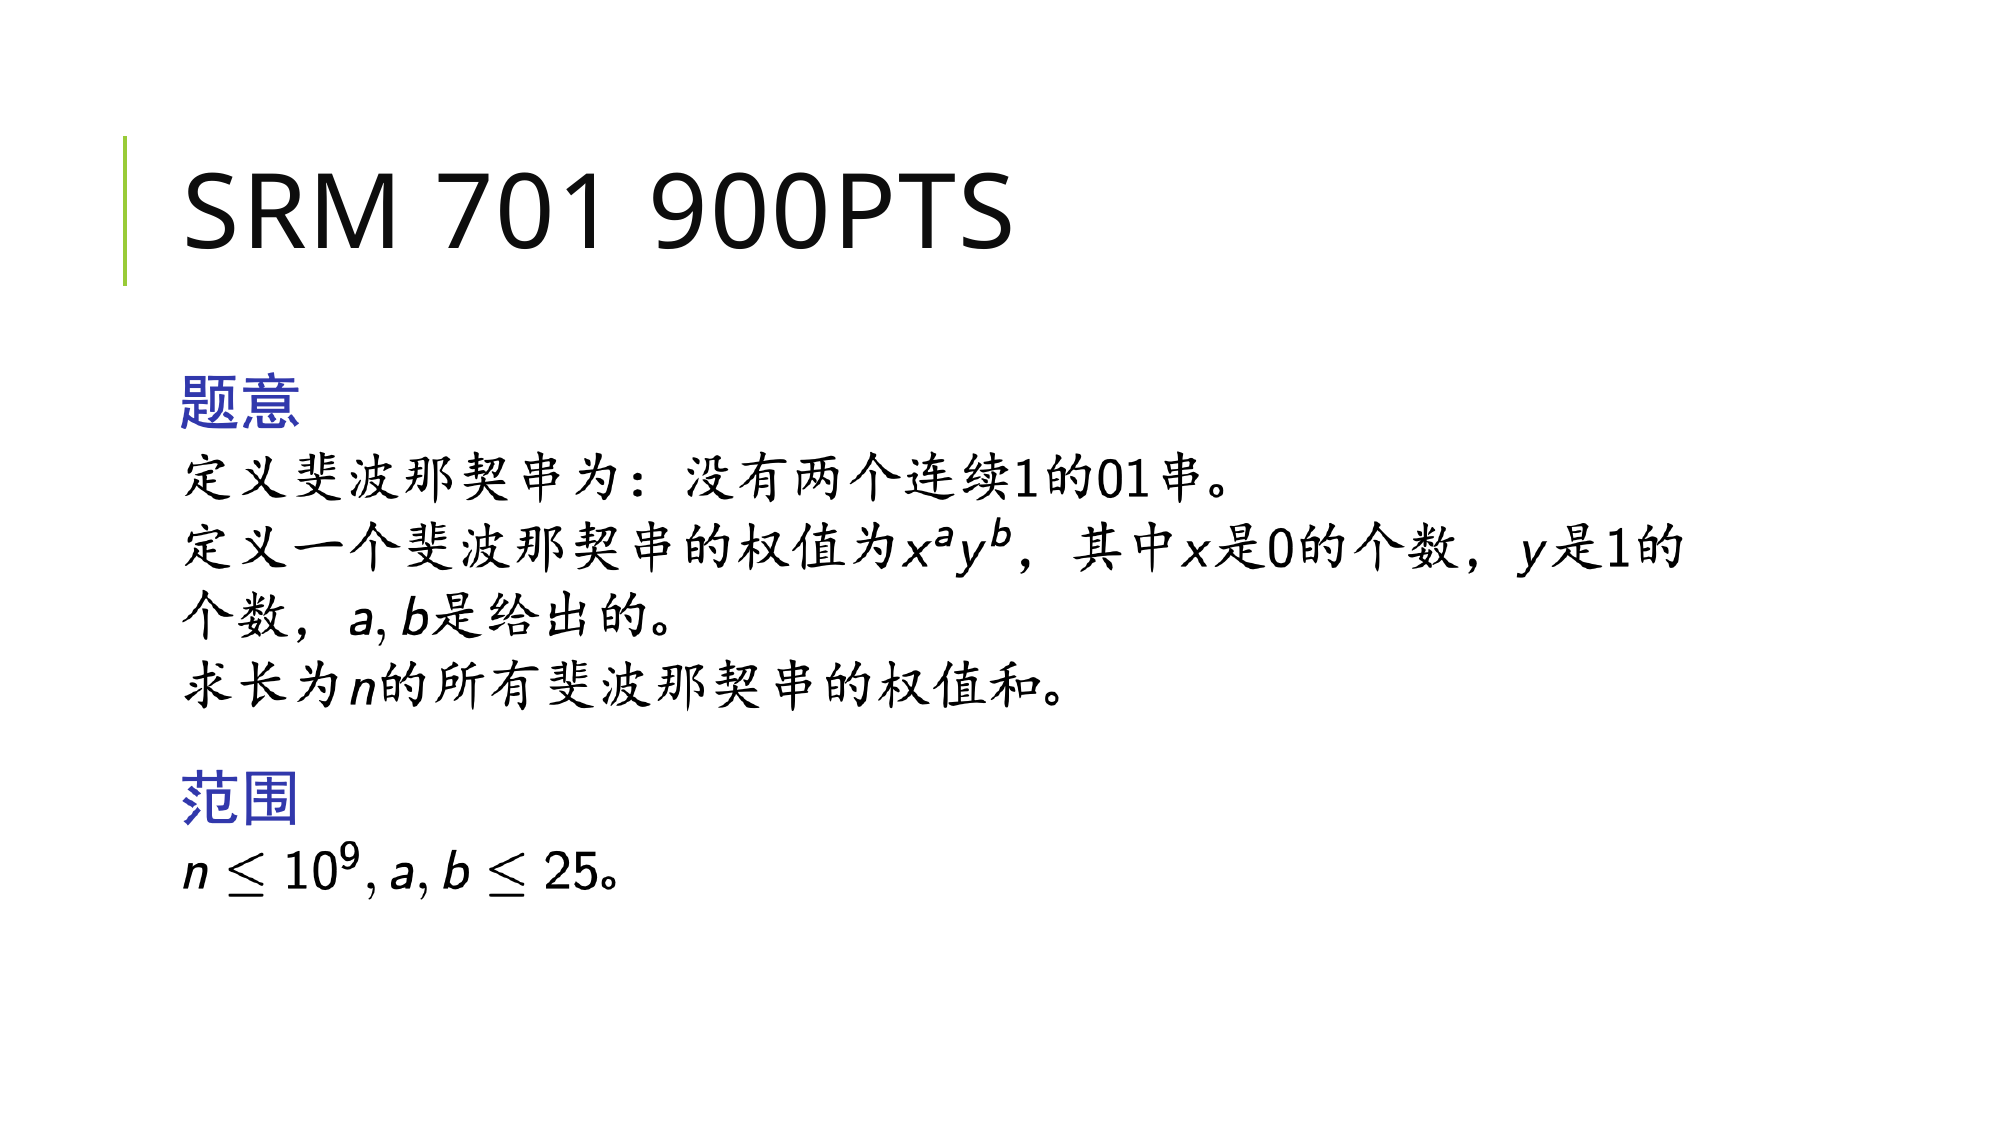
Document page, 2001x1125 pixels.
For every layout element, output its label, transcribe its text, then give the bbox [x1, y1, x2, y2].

title SRM 701 900pts [167, 96, 1763, 342]
picture [167, 361, 1709, 924]
